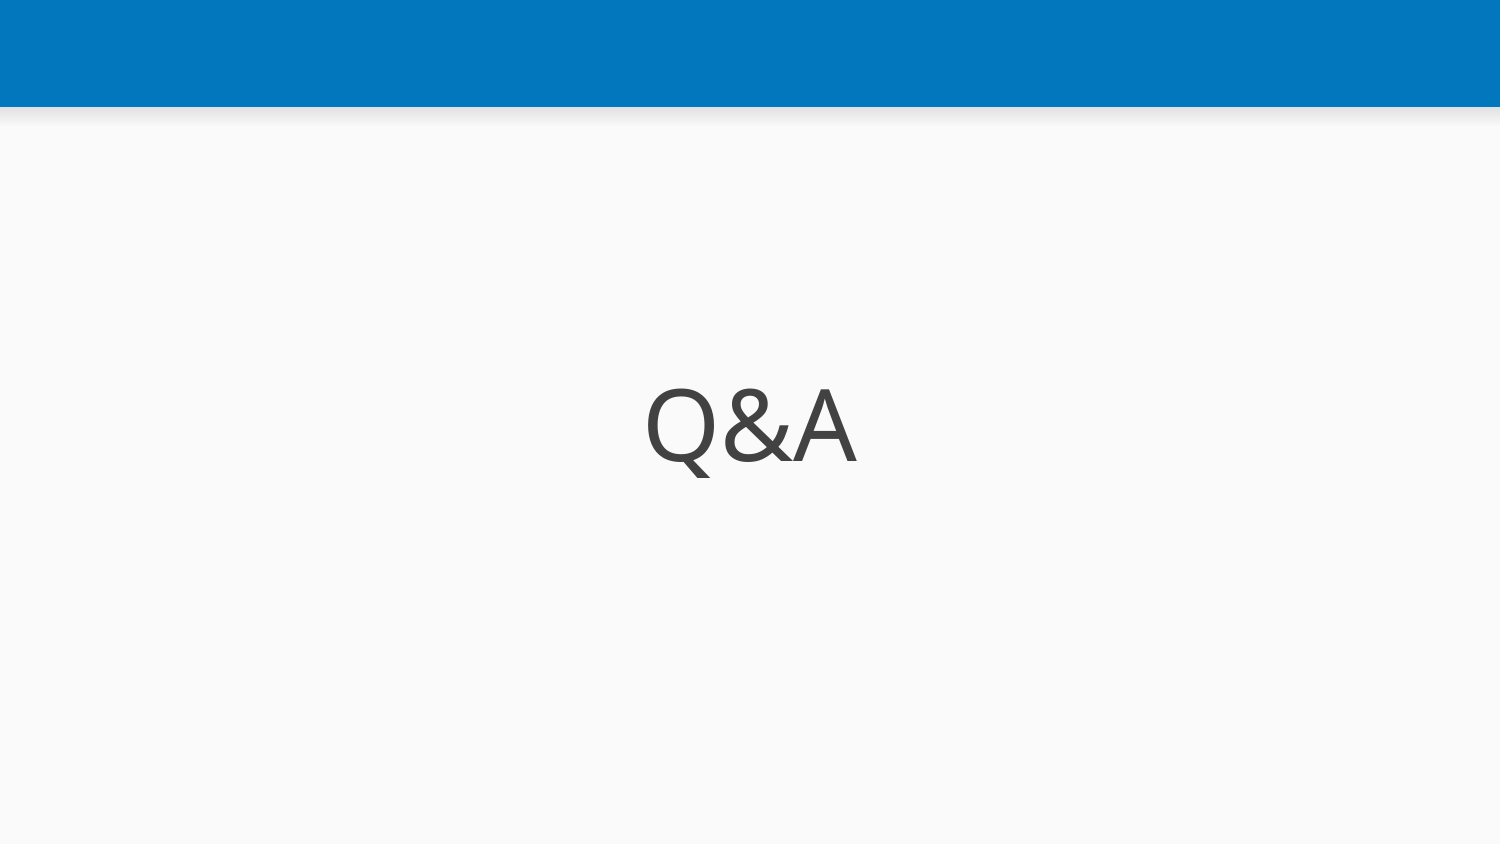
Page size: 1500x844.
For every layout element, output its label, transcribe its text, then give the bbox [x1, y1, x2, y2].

title Q&A [26, 372, 1474, 472]
